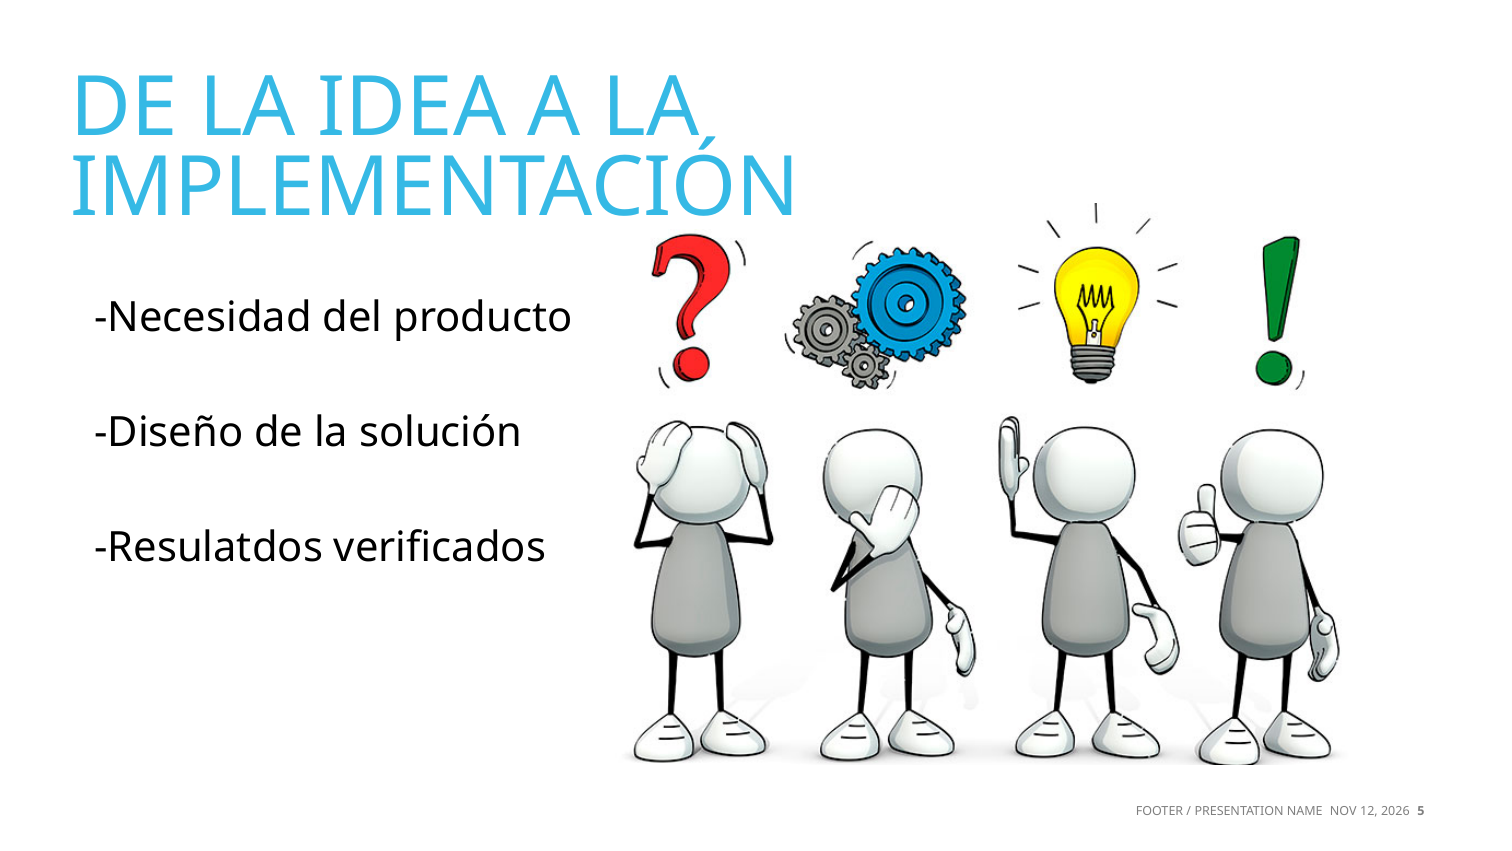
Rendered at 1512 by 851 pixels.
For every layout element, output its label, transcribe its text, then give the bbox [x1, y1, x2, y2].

slide_number 24-Mar-19 [1323, 803, 1417, 851]
slide_number 5 [1417, 803, 1512, 851]
footer FOOTER / PRESENTATION NAME [661, 803, 1323, 851]
list -Necesidad del producto -Diseño de la solución -Resulatdos verificados [94, 189, 1323, 756]
title DE la idea a la implementación [70, 70, 1347, 166]
picture [502, 203, 1486, 766]
